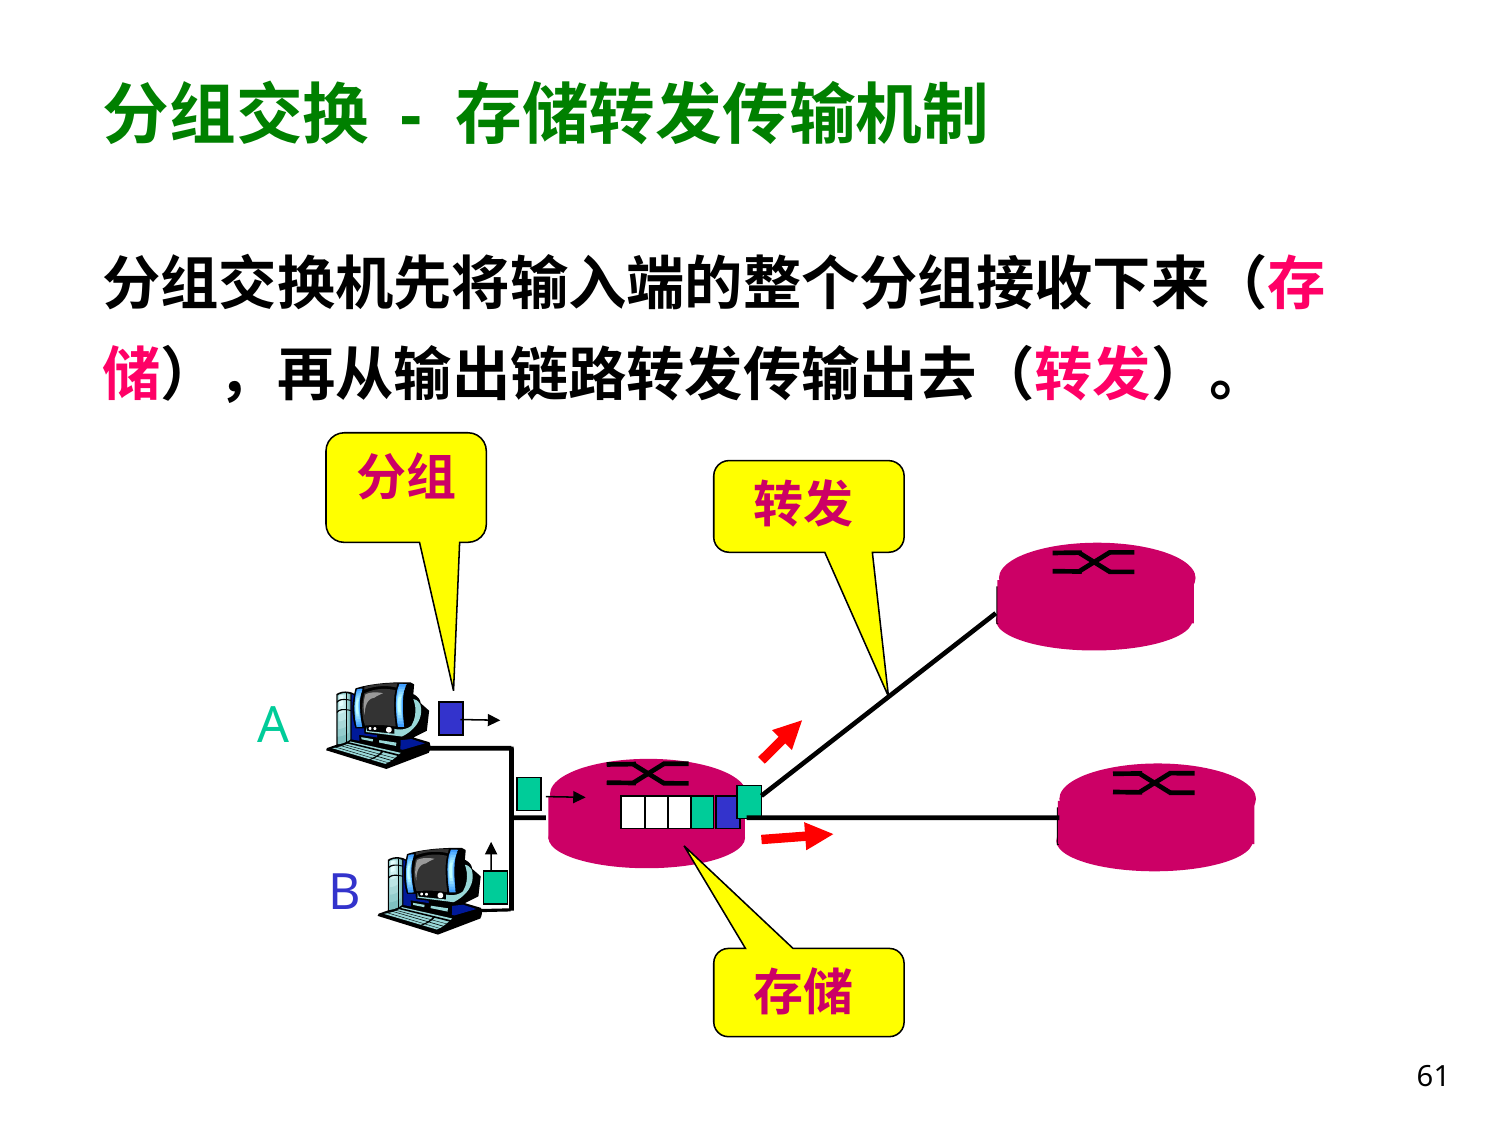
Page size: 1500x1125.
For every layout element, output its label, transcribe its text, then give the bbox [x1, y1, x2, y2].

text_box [240, 542, 1256, 935]
text_box 转发 [713, 460, 905, 542]
text_box 存储 [713, 935, 905, 1037]
text_box 分组 [325, 432, 487, 542]
title 分组交换 - 存储转发传输机制 [87, 37, 1363, 187]
slide_number 61 [1362, 1050, 1466, 1125]
list 分组交换机先将输入端的整个分组接收下来（存储），再从输出链路转发传输出去（转发）。 [87, 217, 1412, 410]
